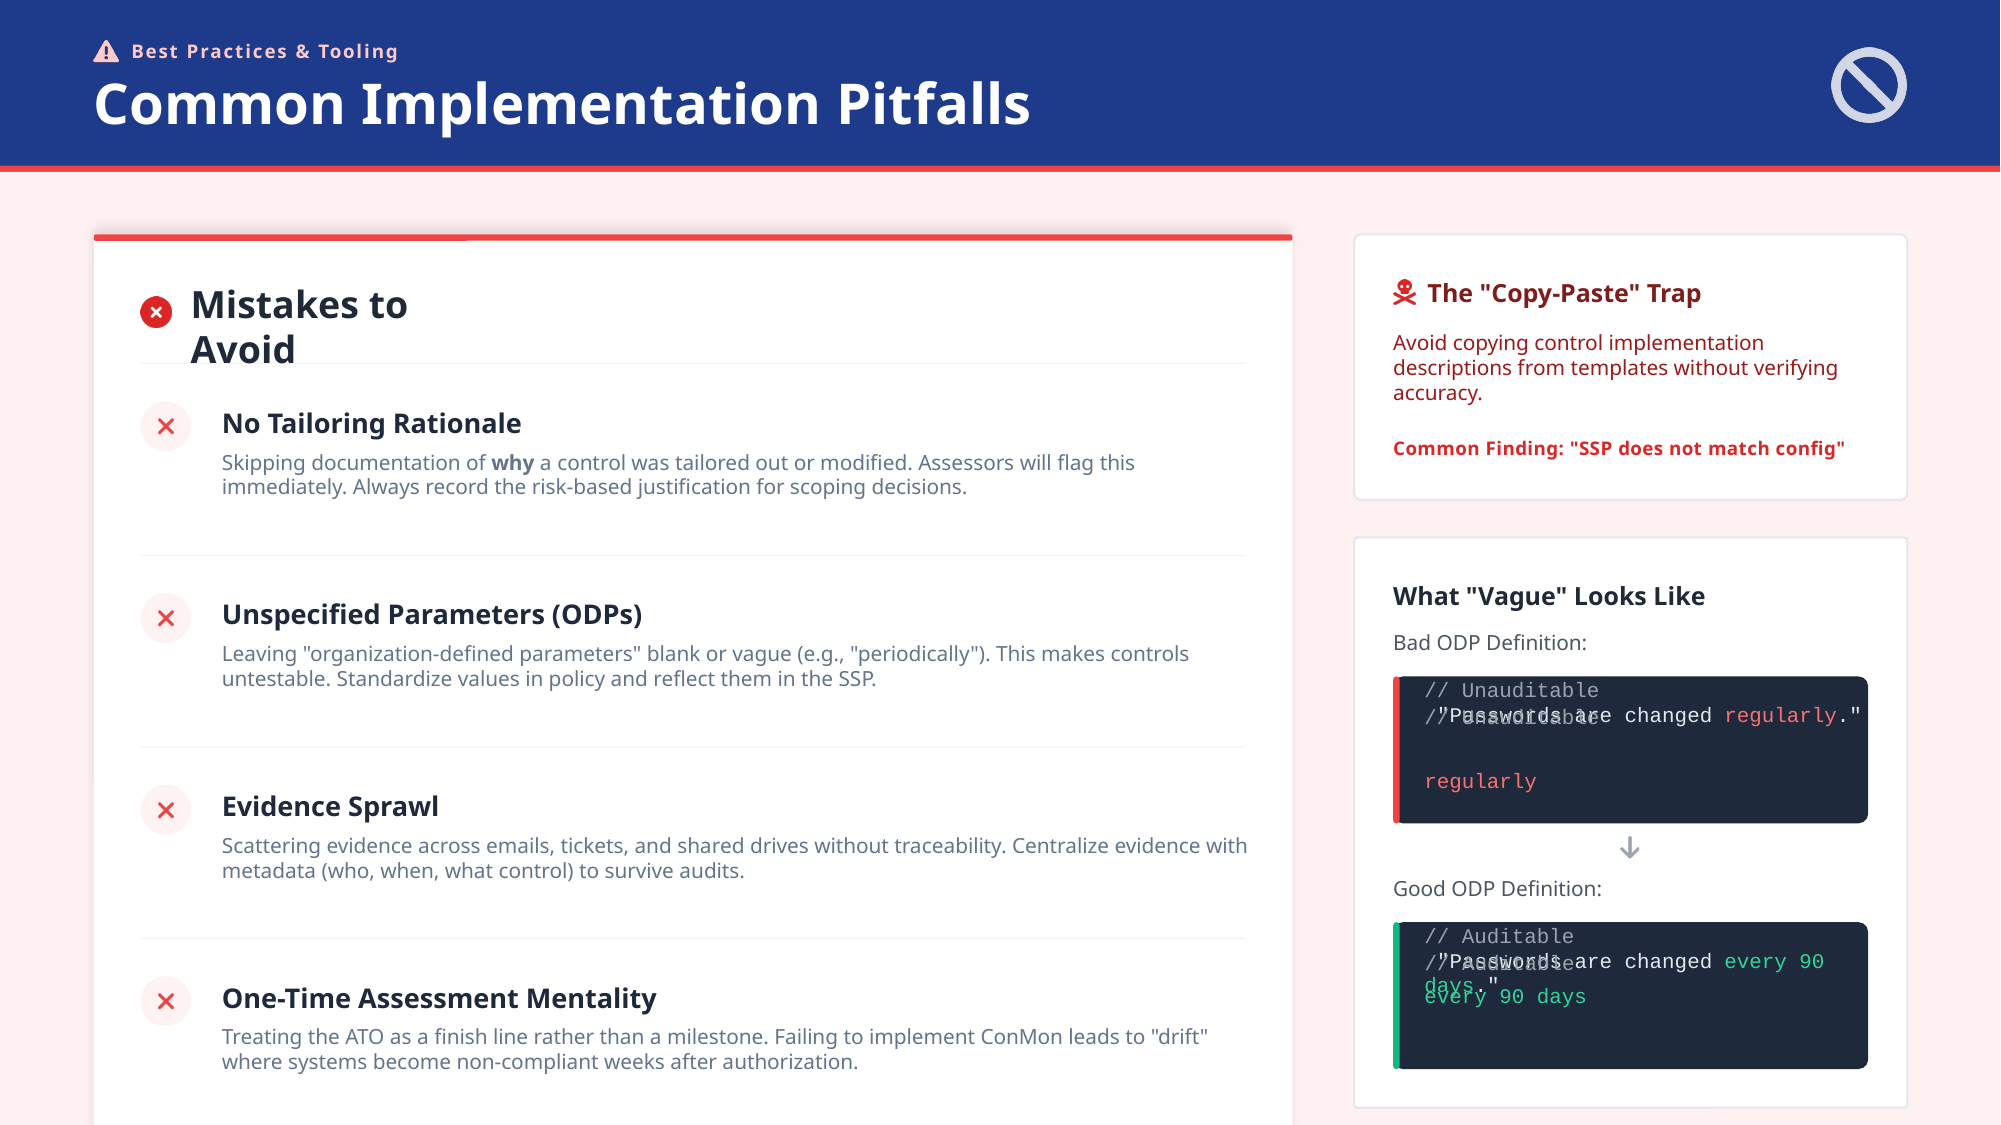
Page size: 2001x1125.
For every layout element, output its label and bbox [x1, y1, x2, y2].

picture [1393, 279, 1416, 305]
picture [140, 296, 172, 328]
picture [156, 413, 176, 439]
picture [93, 38, 119, 64]
picture [156, 988, 176, 1014]
picture [1620, 834, 1640, 860]
text_box [0, 0, 2000, 1125]
picture [156, 605, 176, 631]
picture [1831, 47, 1907, 123]
picture [156, 797, 176, 823]
